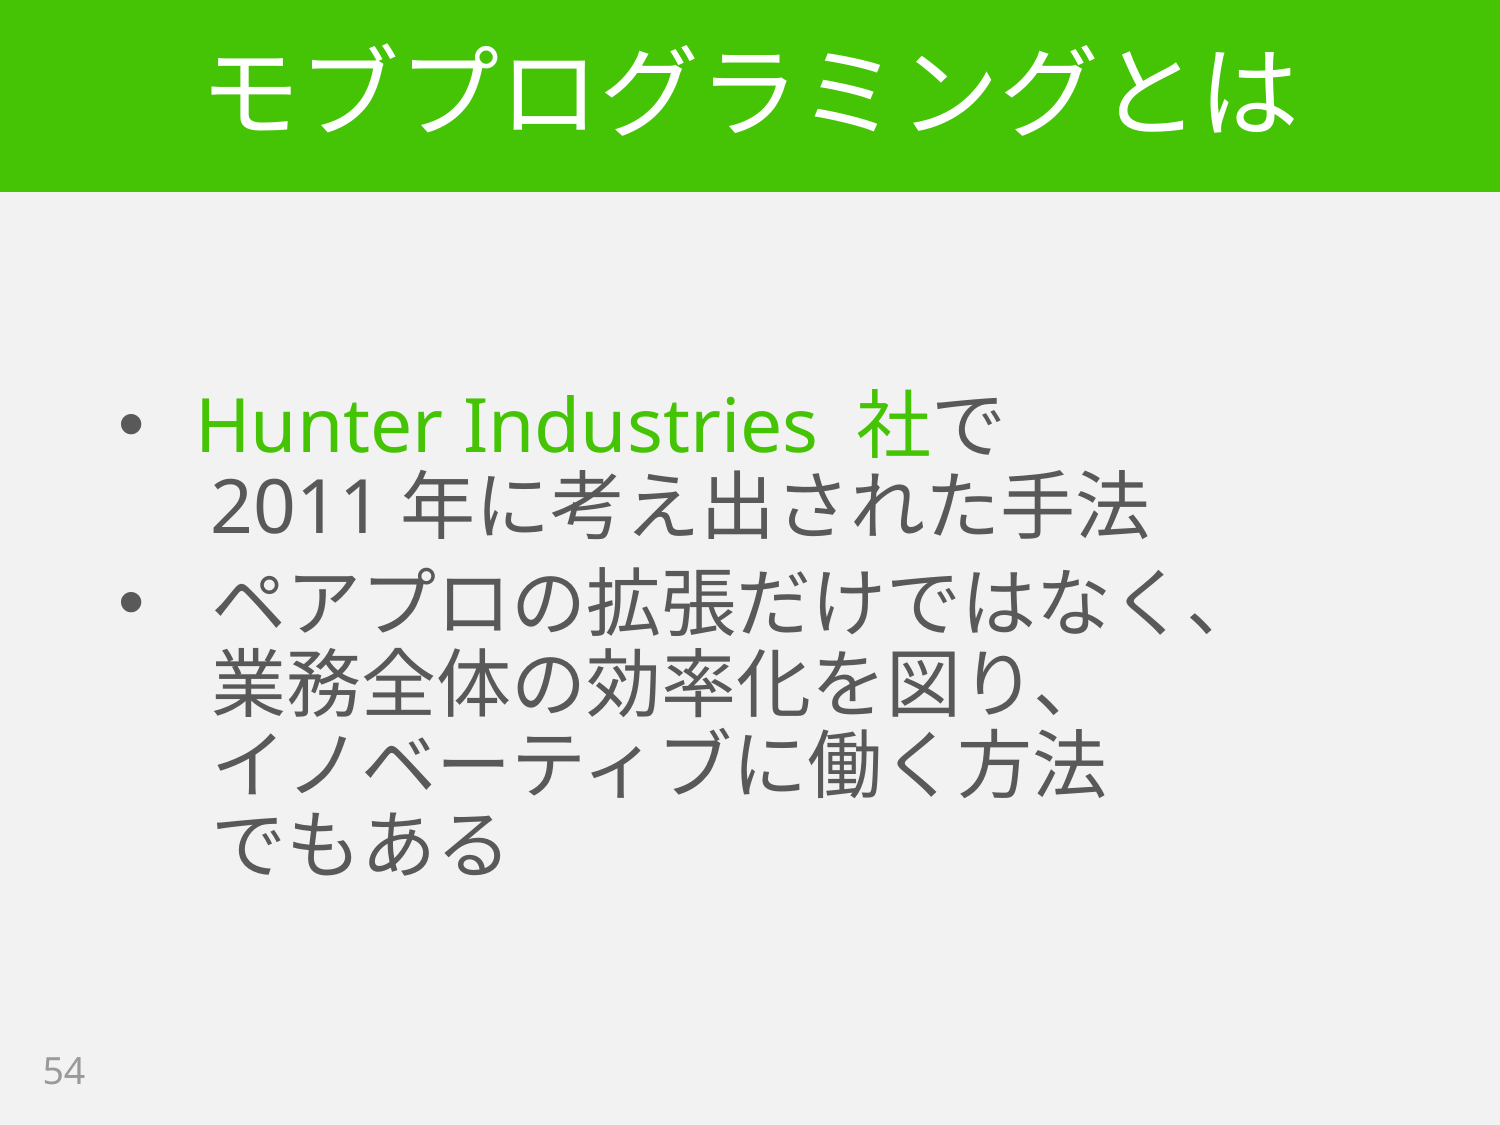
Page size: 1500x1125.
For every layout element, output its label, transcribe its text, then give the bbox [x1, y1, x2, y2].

slide_number 54 [27, 1042, 146, 1102]
list Hunter Industries 社で 2011年に考え出された手法 ペアプロの拡張だけではなく、 業務全体の効率化を図り、 イノベーティブに働く方法 でもある [103, 277, 1397, 1000]
title モブプログラミングとは [0, 53, 1500, 140]
